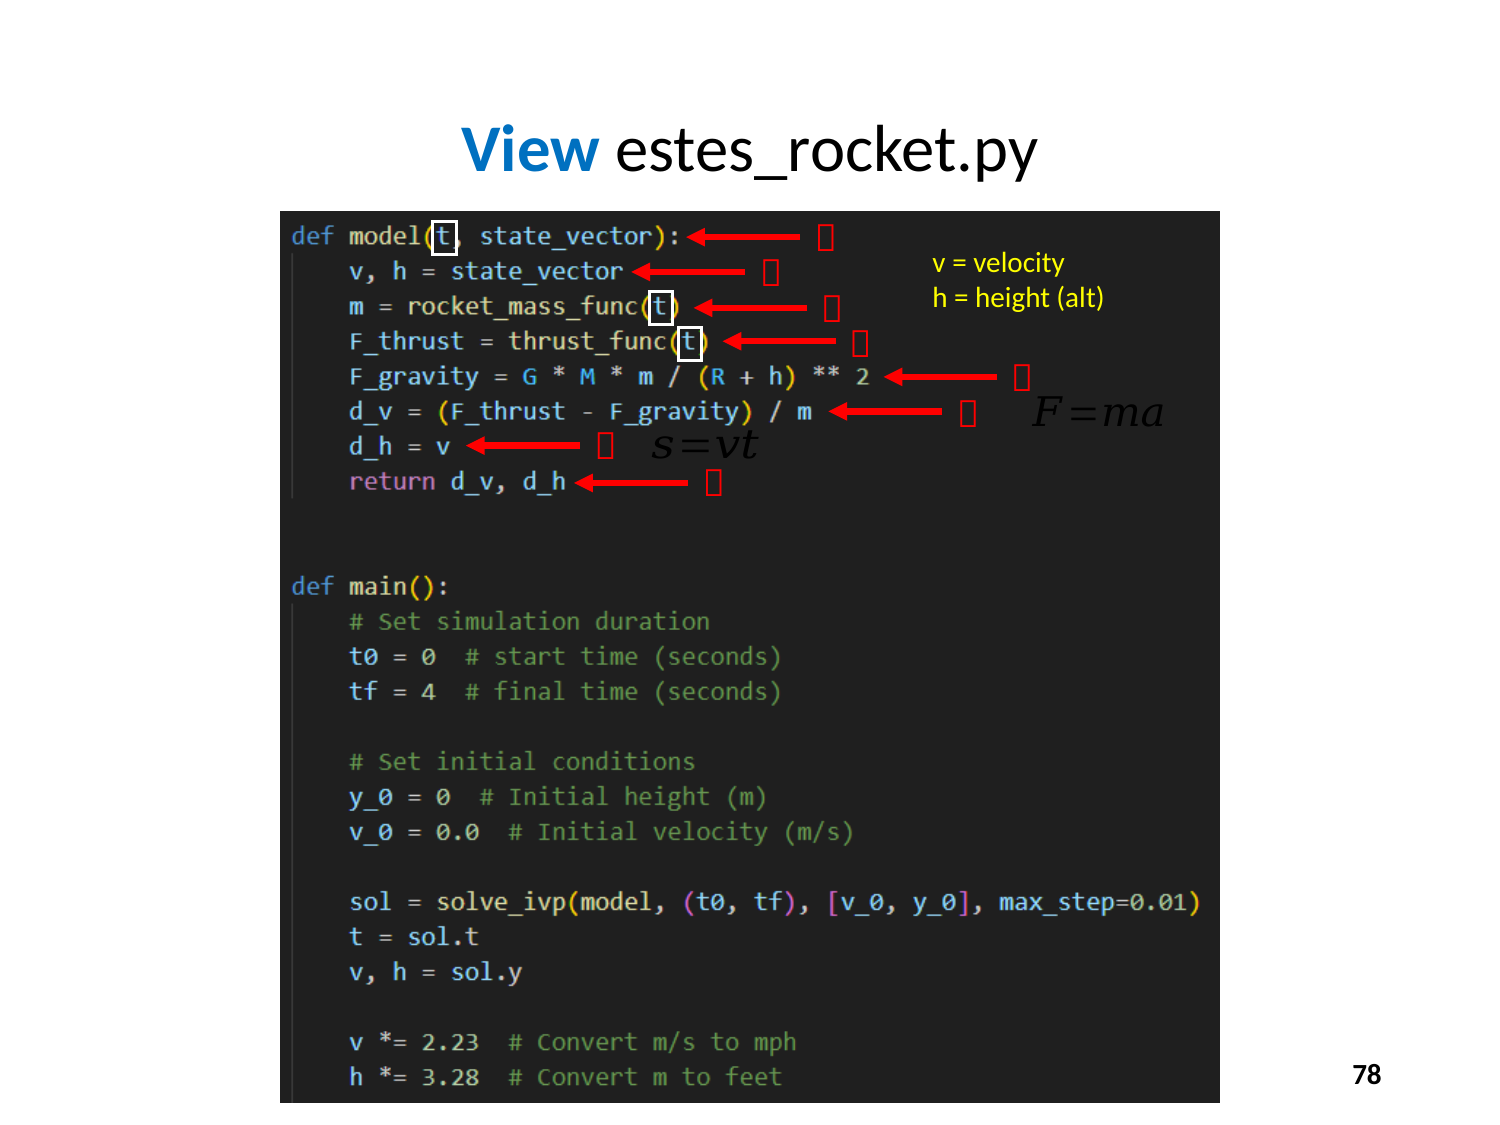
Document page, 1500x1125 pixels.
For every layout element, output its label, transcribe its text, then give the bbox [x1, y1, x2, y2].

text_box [722, 312, 898, 374]
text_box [465, 414, 643, 476]
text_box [686, 206, 863, 268]
slide_number 78 [1220, 1042, 1397, 1103]
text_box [828, 383, 1006, 444]
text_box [693, 277, 869, 339]
picture [280, 211, 1220, 1103]
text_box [883, 346, 1059, 408]
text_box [573, 451, 751, 513]
title View estes_rocket.py [103, 59, 1397, 241]
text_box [631, 241, 808, 303]
